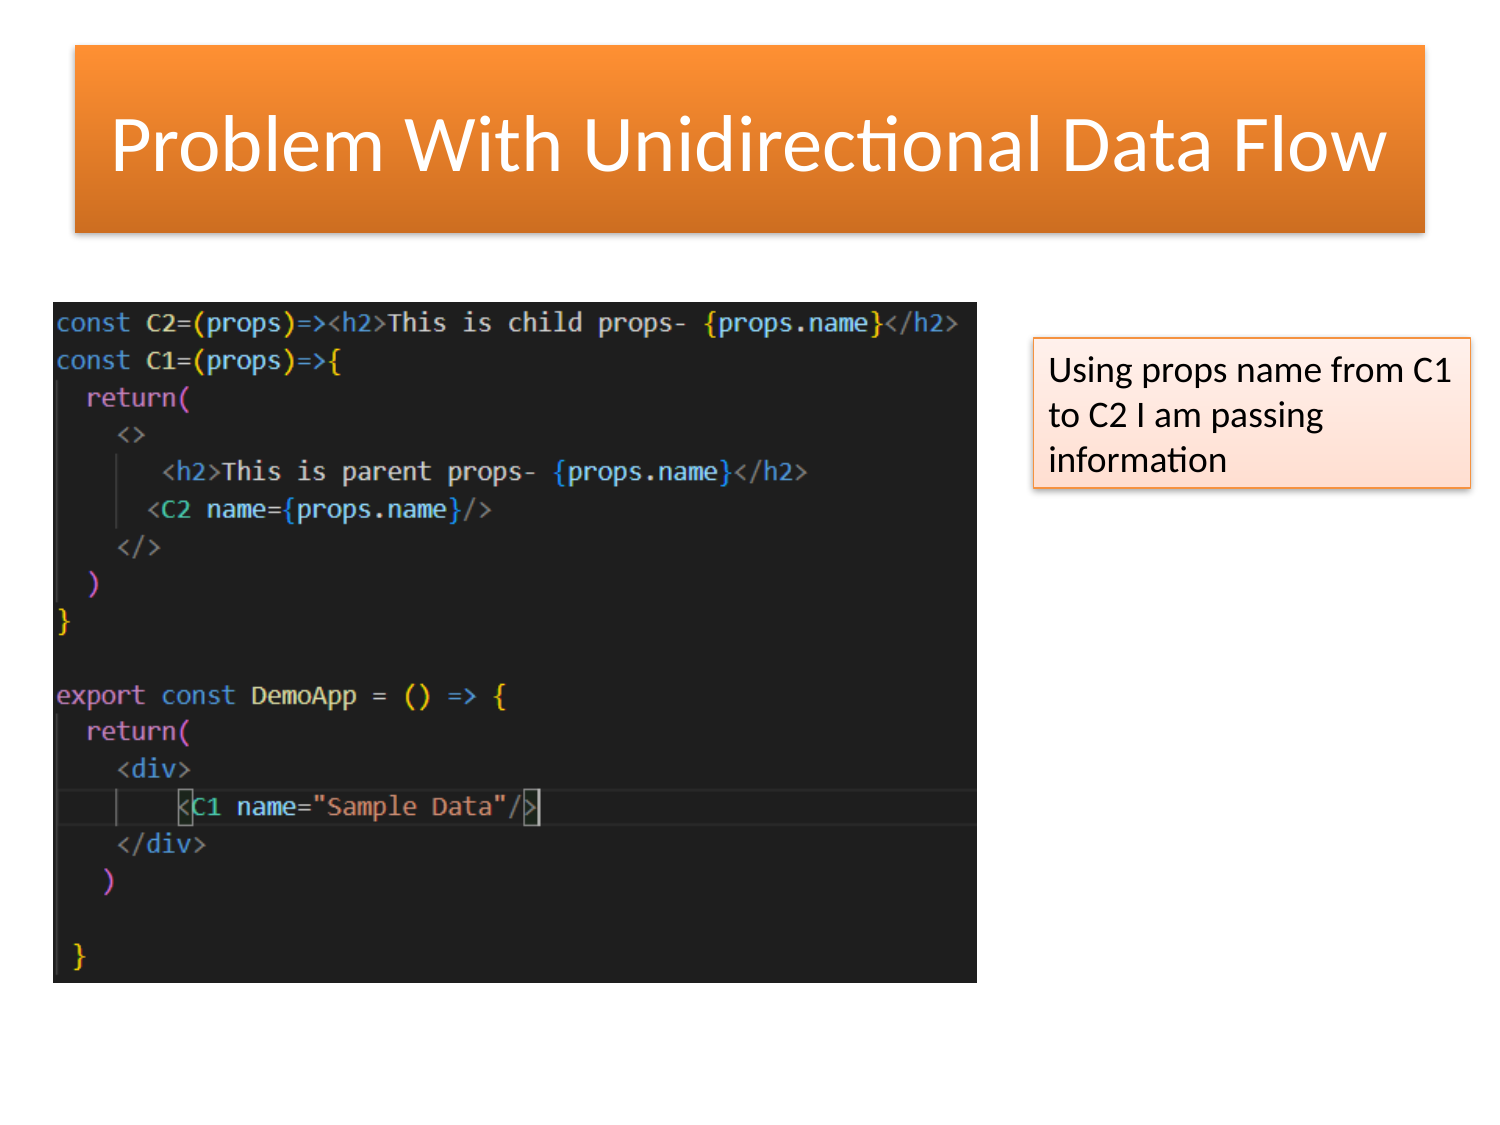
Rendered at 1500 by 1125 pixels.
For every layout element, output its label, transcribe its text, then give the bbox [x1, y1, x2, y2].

picture [52, 302, 977, 983]
text_box Using props name from C1 to C2 I am passing information [1033, 337, 1471, 489]
title Problem With Unidirectional Data Flow [75, 45, 1425, 233]
